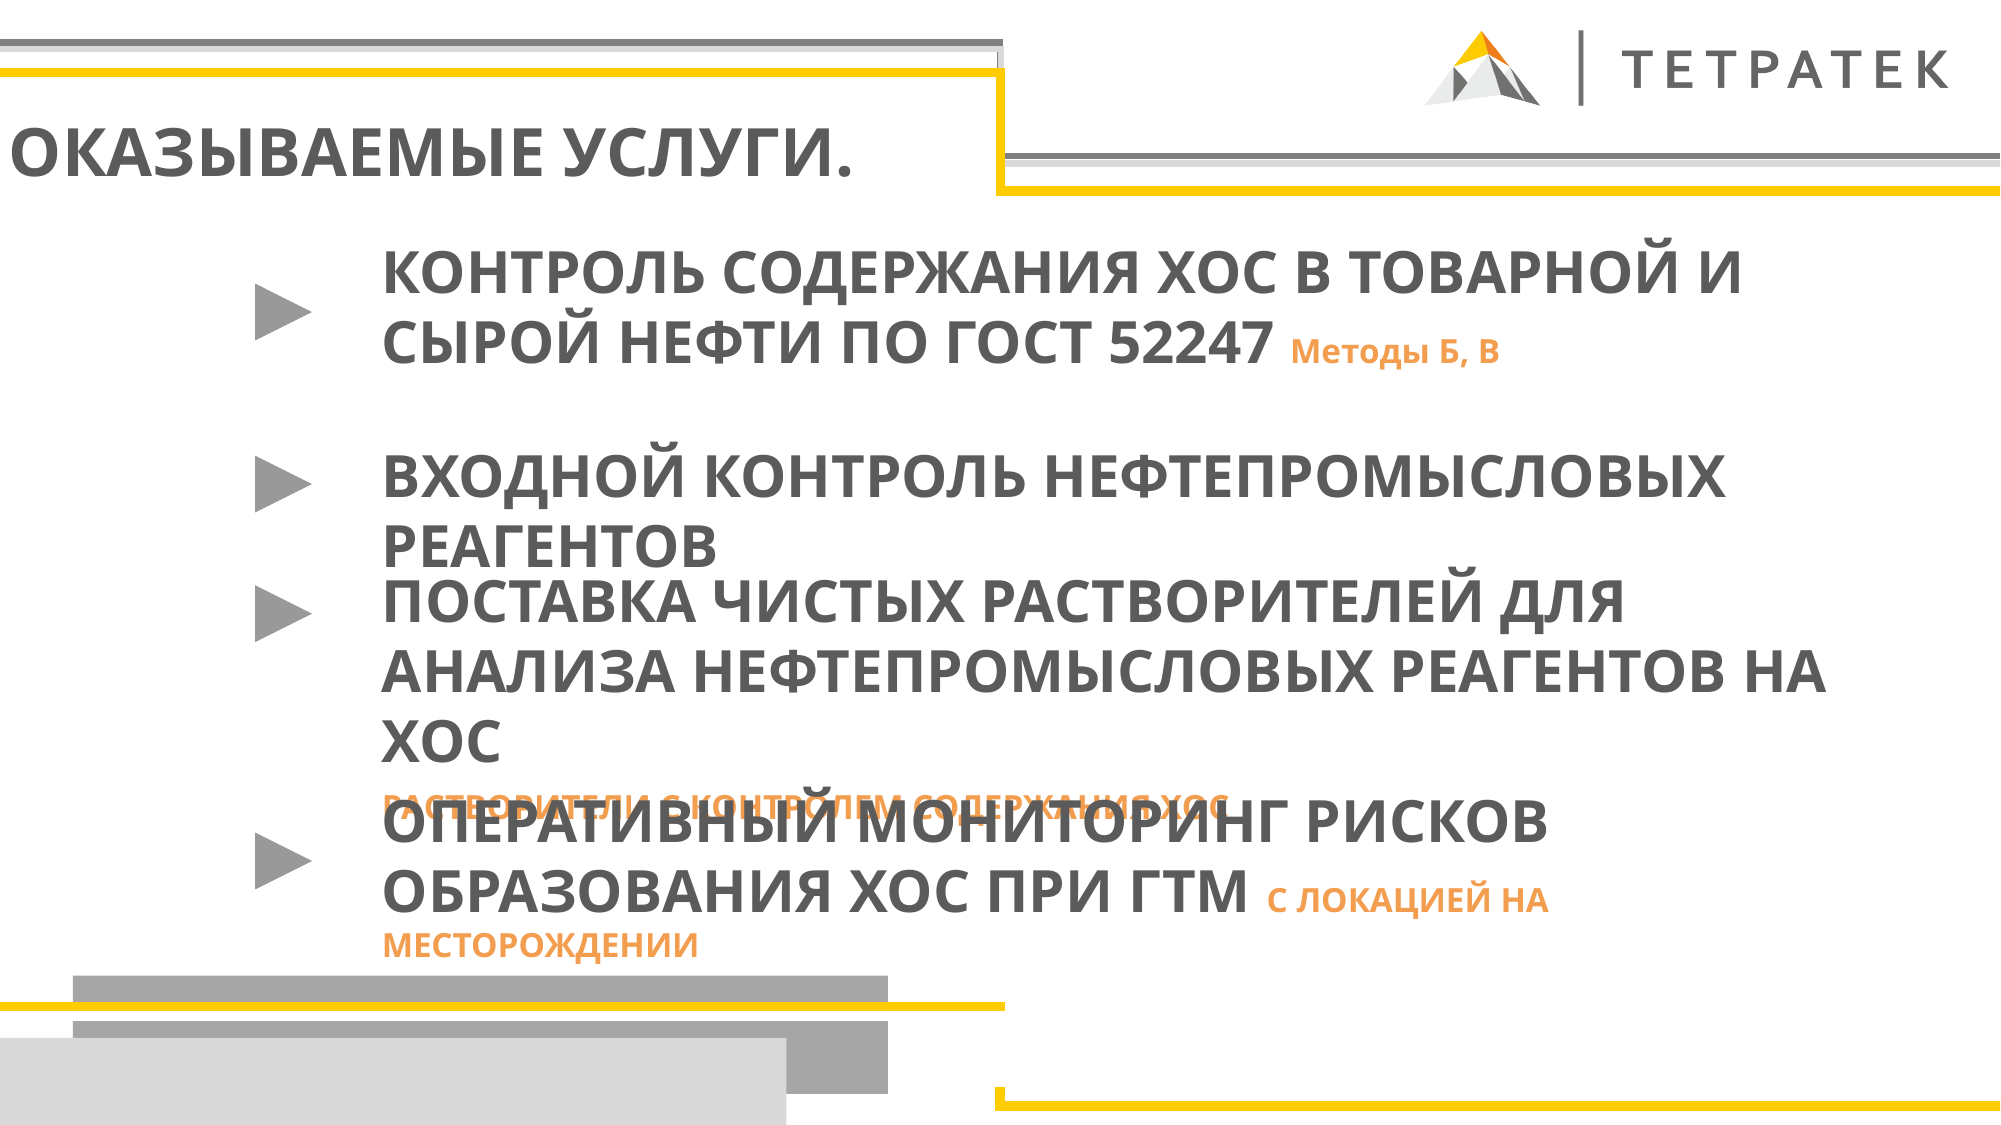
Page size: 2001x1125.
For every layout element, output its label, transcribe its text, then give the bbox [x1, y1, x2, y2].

text_box [244, 274, 324, 350]
text_box ВХОДНОЙ КОНТРОЛЬ НЕФТЕПРОМЫСЛОВЫХ РЕАГЕНТОВ [381, 438, 1944, 579]
picture [1424, 30, 1949, 106]
text_box [244, 446, 324, 523]
text_box КОНТРОЛЬ СОДЕРЖАНИЯ ХОС В ТОВАРНОЙ И СЫРОЙ НЕФТИ ПО ГОСТ 52247 Методы Б, В [381, 235, 1830, 438]
text_box ОПЕРАТИВНЫЙ МОНИТОРИНГ РИСКОВ ОБРАЗОВАНИЯ ХОС ПРИ ГТМ С ЛОКАЦИЕЙ НА МЕСТОРОЖДЕНИИ [381, 784, 1830, 964]
text_box ОКАЗЫВАЕМЫЕ УСЛУГИ. [8, 110, 855, 191]
text_box ПОСТАВКА ЧИСТЫХ РАСТВОРИТЕЛЕЙ ДЛЯ АНАЛИЗА НЕФТЕПРОМЫСЛОВЫХ РЕАГЕНТОВ НА ХОС РАСТВОРИТЕЛИ С КОНТРОЛЕМ СОДЕРЖАНИЯ ХОС [381, 564, 1830, 784]
text_box [244, 575, 324, 652]
text_box [244, 823, 324, 899]
